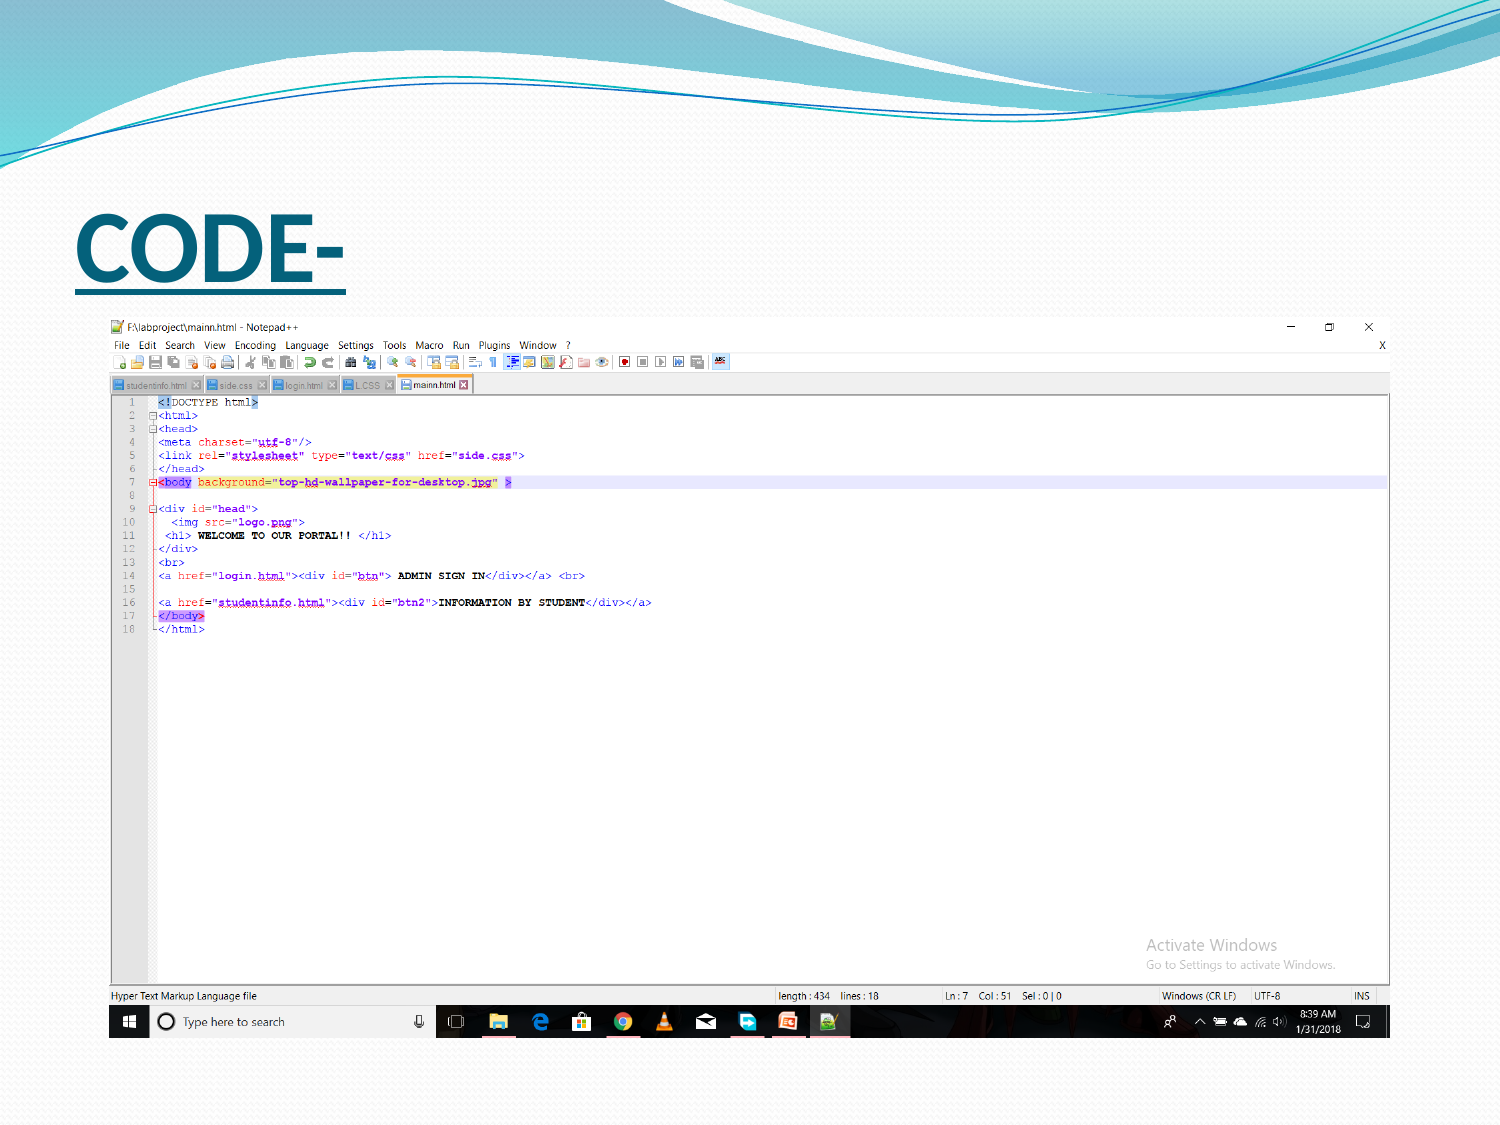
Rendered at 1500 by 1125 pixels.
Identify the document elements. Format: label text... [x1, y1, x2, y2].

title CODE- [75, 115, 1425, 303]
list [109, 317, 1391, 1038]
